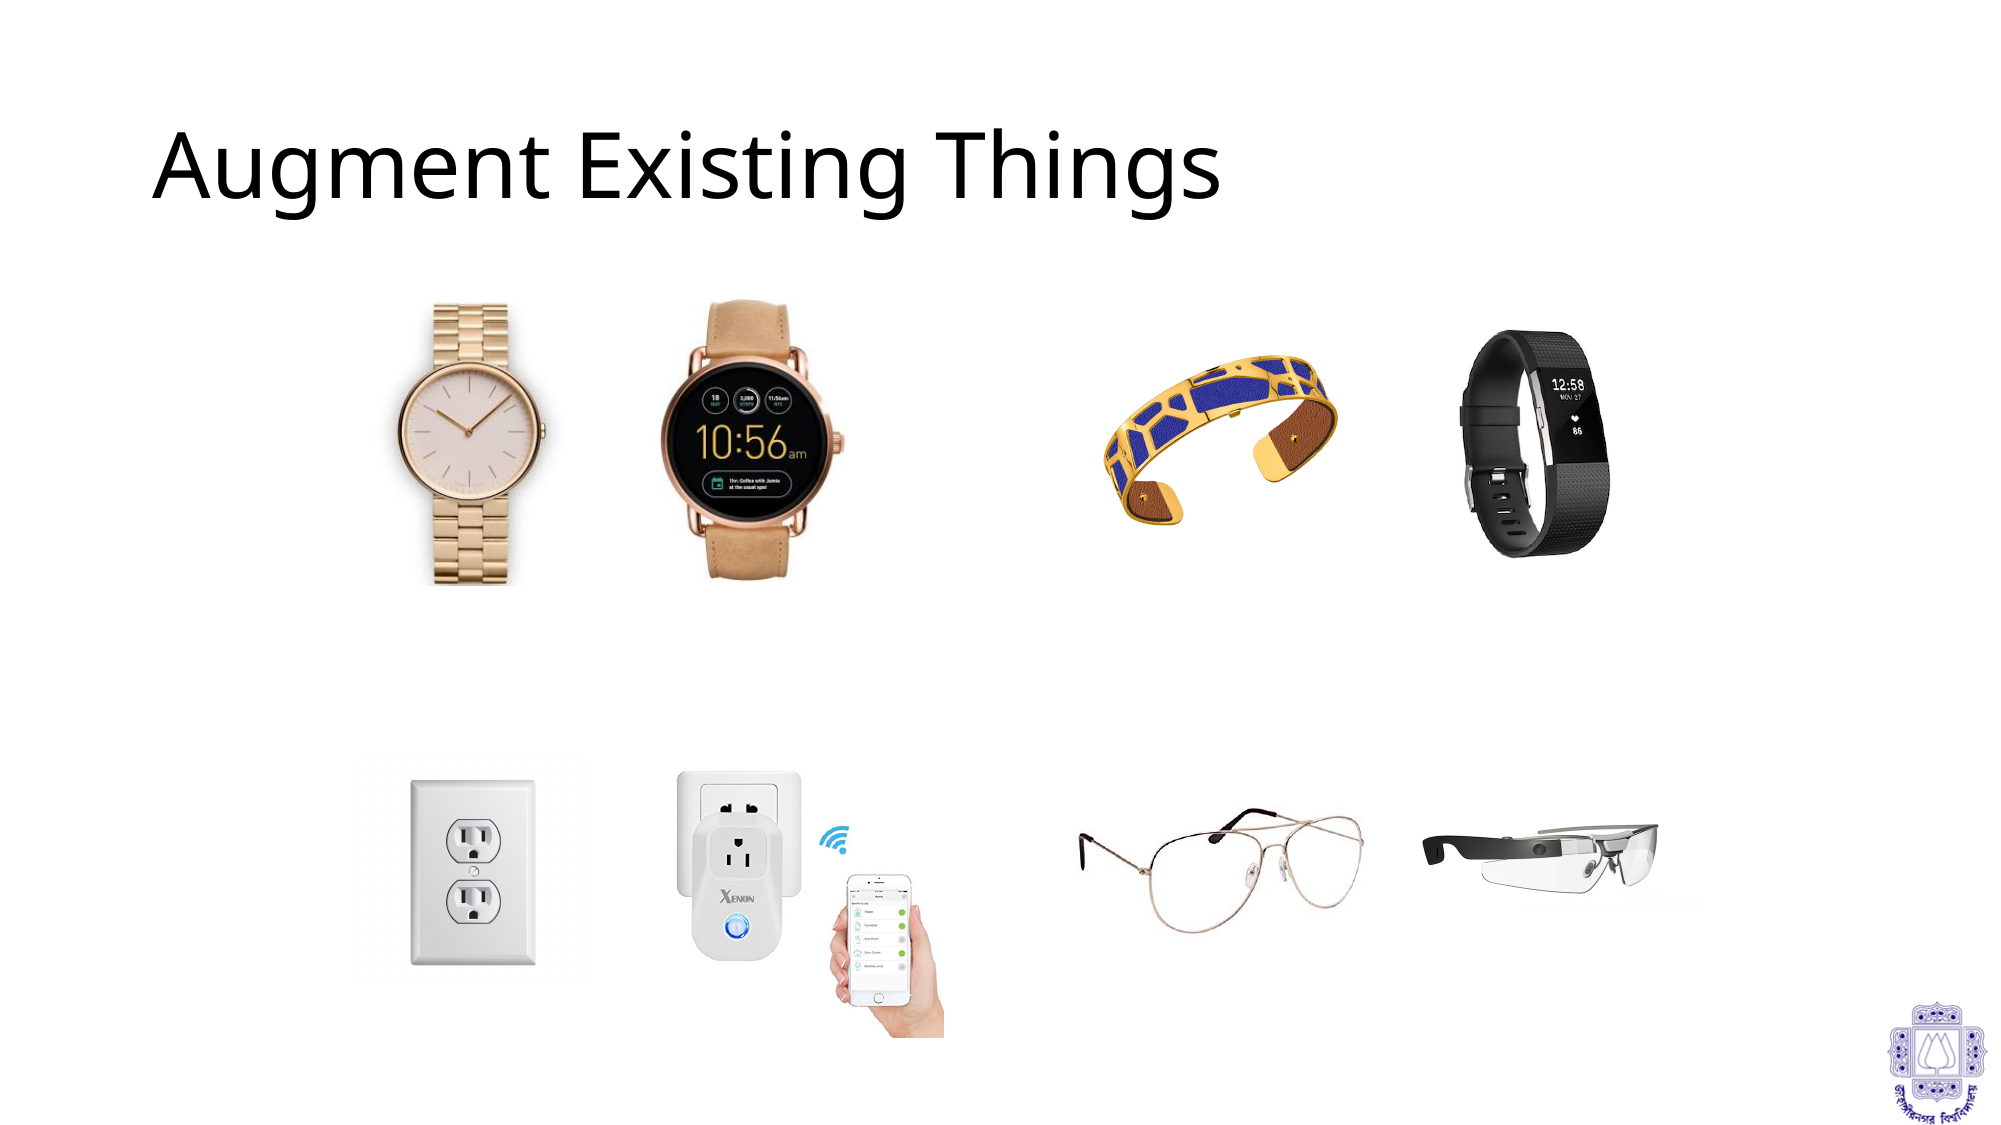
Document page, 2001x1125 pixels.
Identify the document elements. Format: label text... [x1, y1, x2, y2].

picture [357, 755, 588, 986]
title Augment Existing Things [137, 59, 1863, 278]
picture [1398, 784, 1700, 912]
picture [1887, 1001, 1988, 1125]
picture [1415, 324, 1654, 564]
picture [665, 758, 944, 1038]
picture [330, 298, 895, 586]
picture [1071, 721, 1371, 1020]
picture [1048, 251, 1399, 602]
